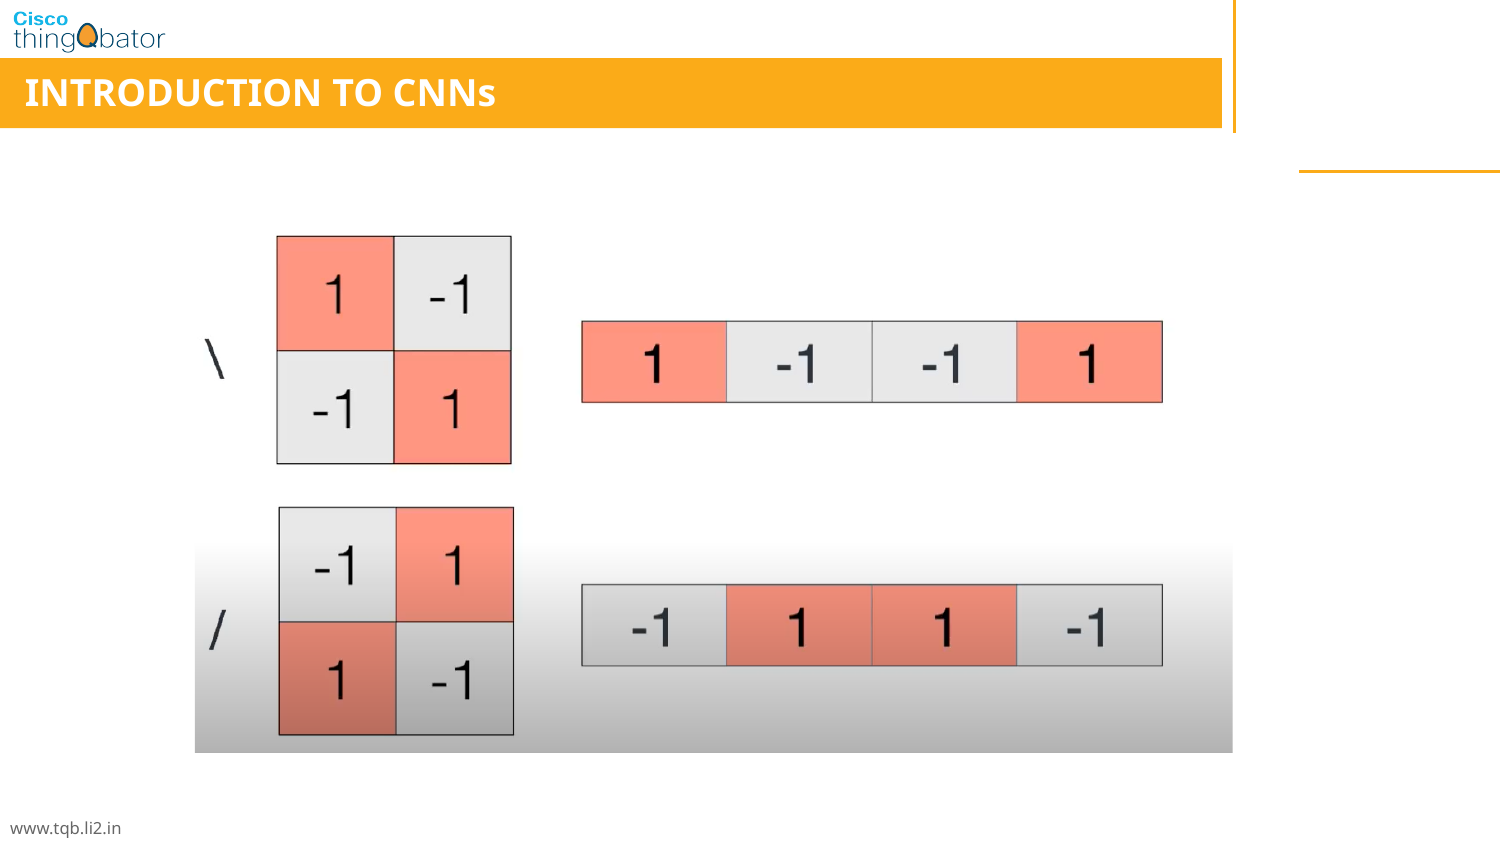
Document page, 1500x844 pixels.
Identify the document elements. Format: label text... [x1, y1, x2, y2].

picture [80, 26, 95, 45]
picture [194, 217, 1233, 753]
text_box INTRODUCTION TO CNNs [0, 45, 1233, 116]
picture [10, 0, 169, 45]
